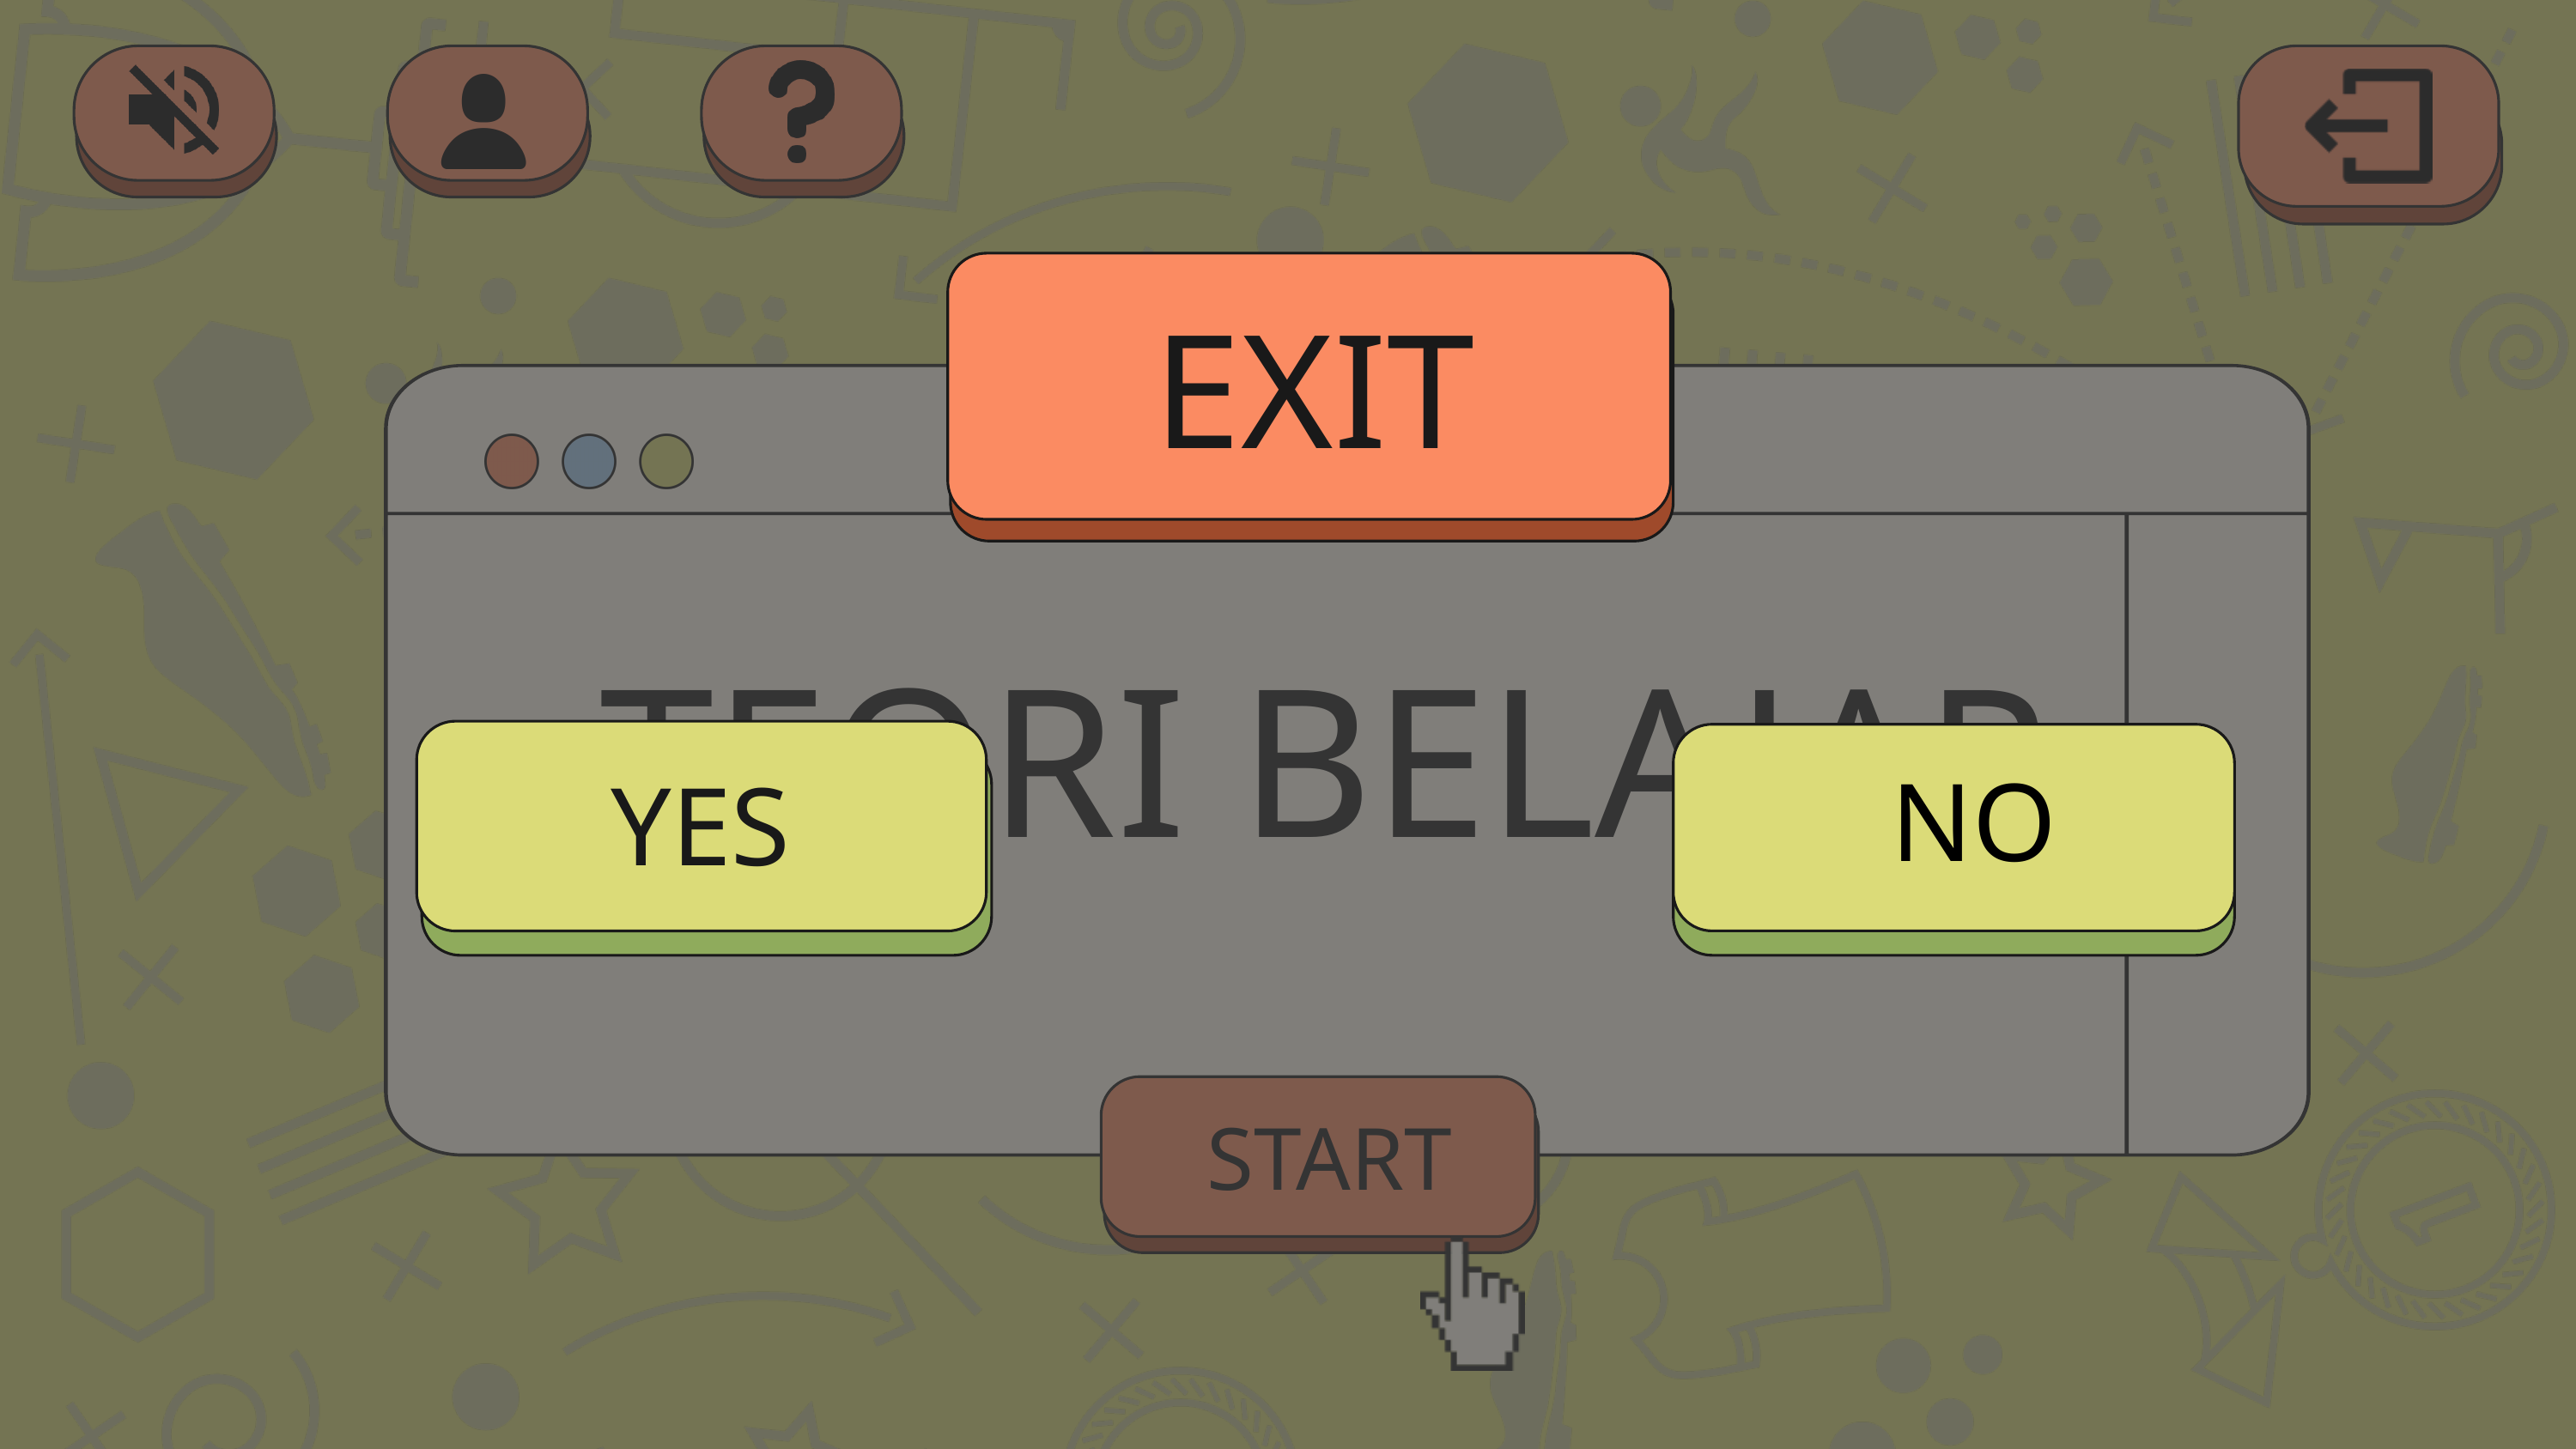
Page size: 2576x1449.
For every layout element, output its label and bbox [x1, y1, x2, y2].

text_box [877, 0, 1751, 880]
text_box [356, 461, 1045, 1207]
text_box [1635, 462, 2314, 1197]
text_box [0, 0, 2576, 1449]
